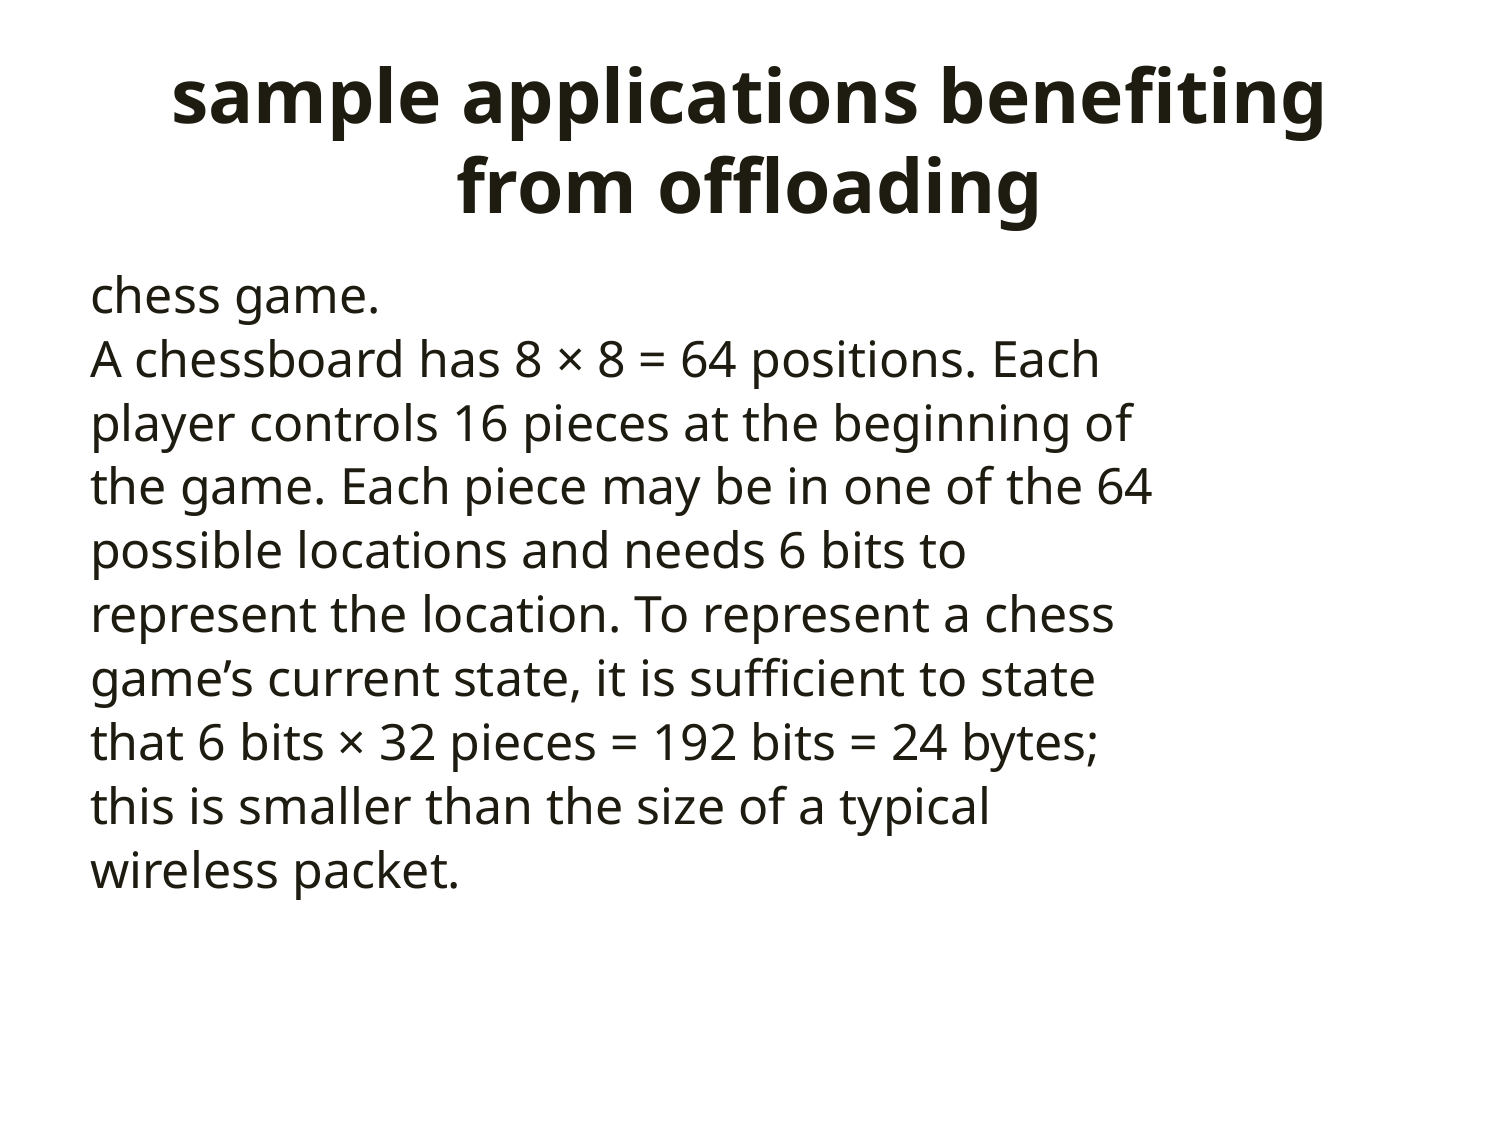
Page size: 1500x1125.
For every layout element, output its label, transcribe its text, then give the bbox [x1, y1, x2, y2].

list chess game. A chessboard has 8 × 8 = 64 positions. Each player controls 16 pieces at the beginning of the game. Each piece may be in one of the 64 possible locations and needs 6 bits to represent the location. To represent a chess game’s current state, it is sufficient to state that 6 bits × 32 pieces = 192 bits = 24 bytes; this is smaller than the size of a typical wireless packet. [74, 262, 1426, 1006]
title sample applications benefiting from offloading [74, 44, 1426, 233]
